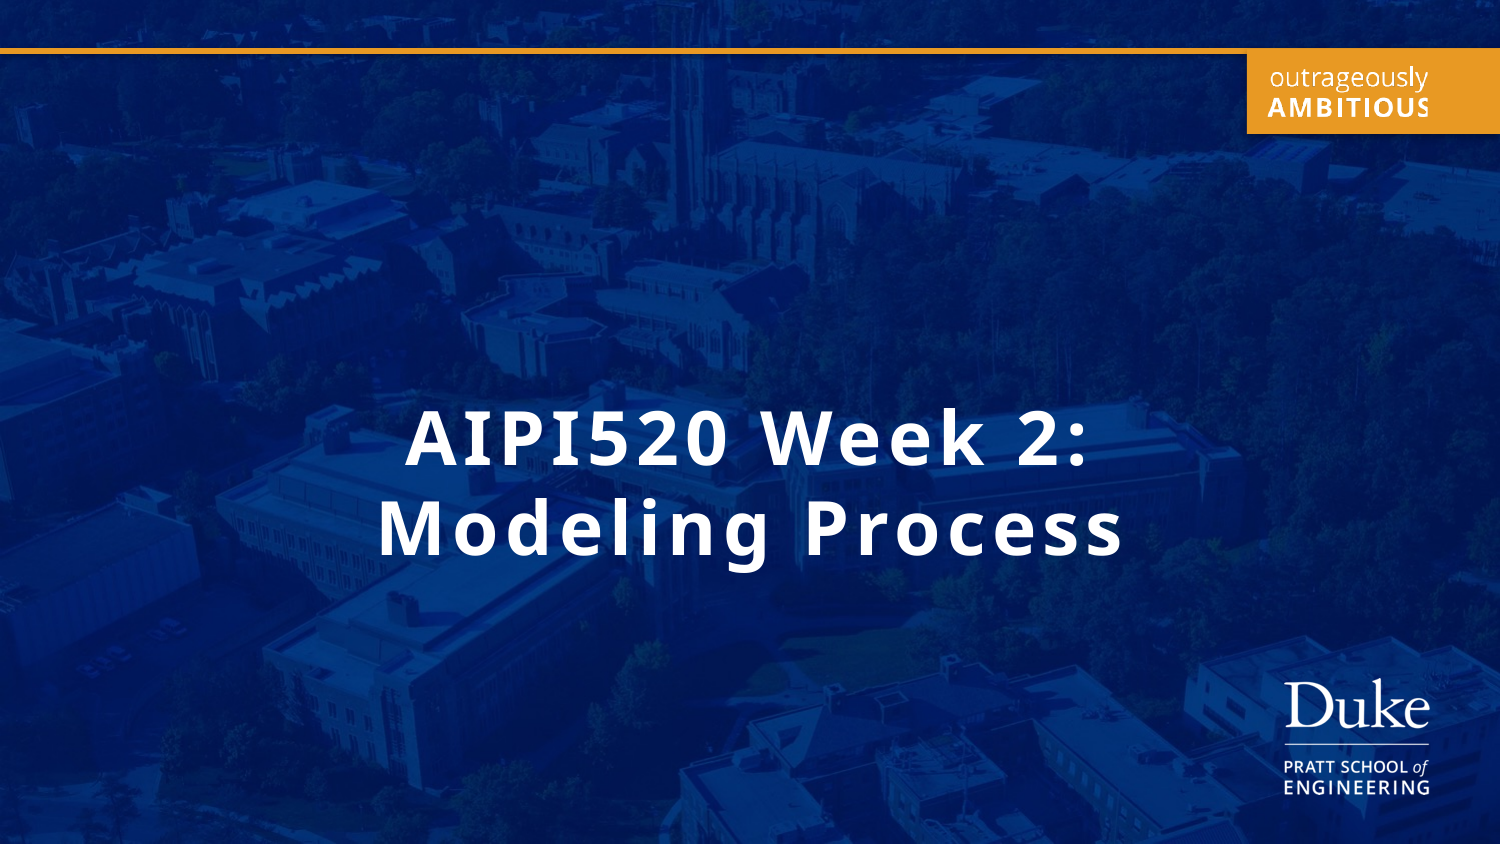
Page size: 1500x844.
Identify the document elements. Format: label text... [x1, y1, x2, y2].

picture [0, 54, 1500, 844]
title AIPI520 Week 2: Modeling Process [66, 357, 1433, 604]
picture [0, 0, 1500, 48]
